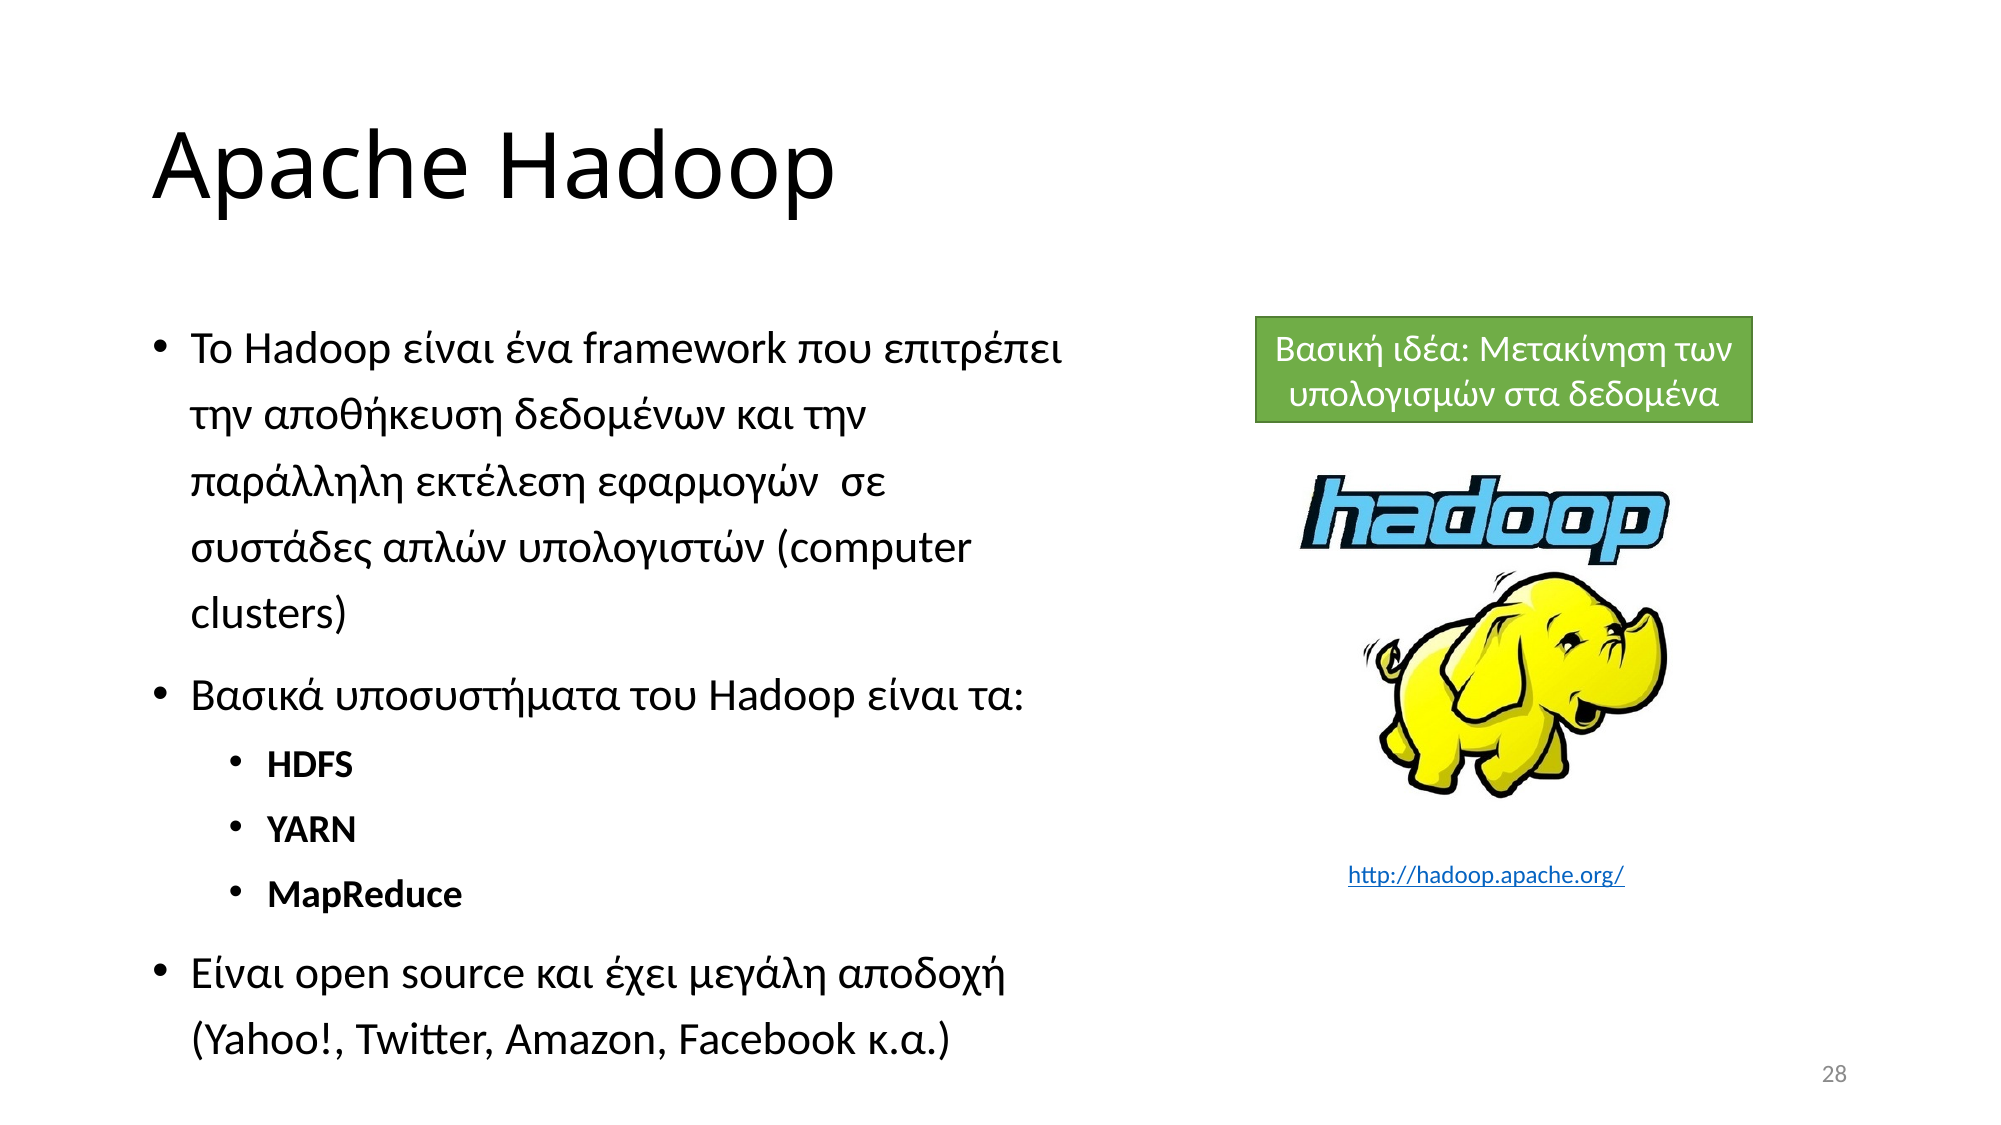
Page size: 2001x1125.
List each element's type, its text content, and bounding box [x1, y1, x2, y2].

text_box http://hadoop.apache.org/ [1333, 851, 1640, 897]
text_box Βασική ιδέα: Μετακίνηση των υπολογισμών στα δεδομένα [1255, 316, 1753, 423]
slide_number 28 [1412, 1042, 1863, 1103]
list Το Hadoop είναι ένα framework που επιτρέπει την αποθήκευση δεδομένων και την παράλληλη εκτέλεση εφαρμογών σε συστάδες απλών υπολογιστών (computer clusters) Βασικά υποσυστήματα του Hadoop είναι τα: HDFS YARN MapReduce Είναι open source και έχει μεγάλη αποδοχή (Yahoo!, Twitter, Amazon, Facebook κ.α.) [137, 299, 1091, 1077]
title Apache Hadoop [137, 59, 1863, 278]
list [1283, 470, 1778, 838]
